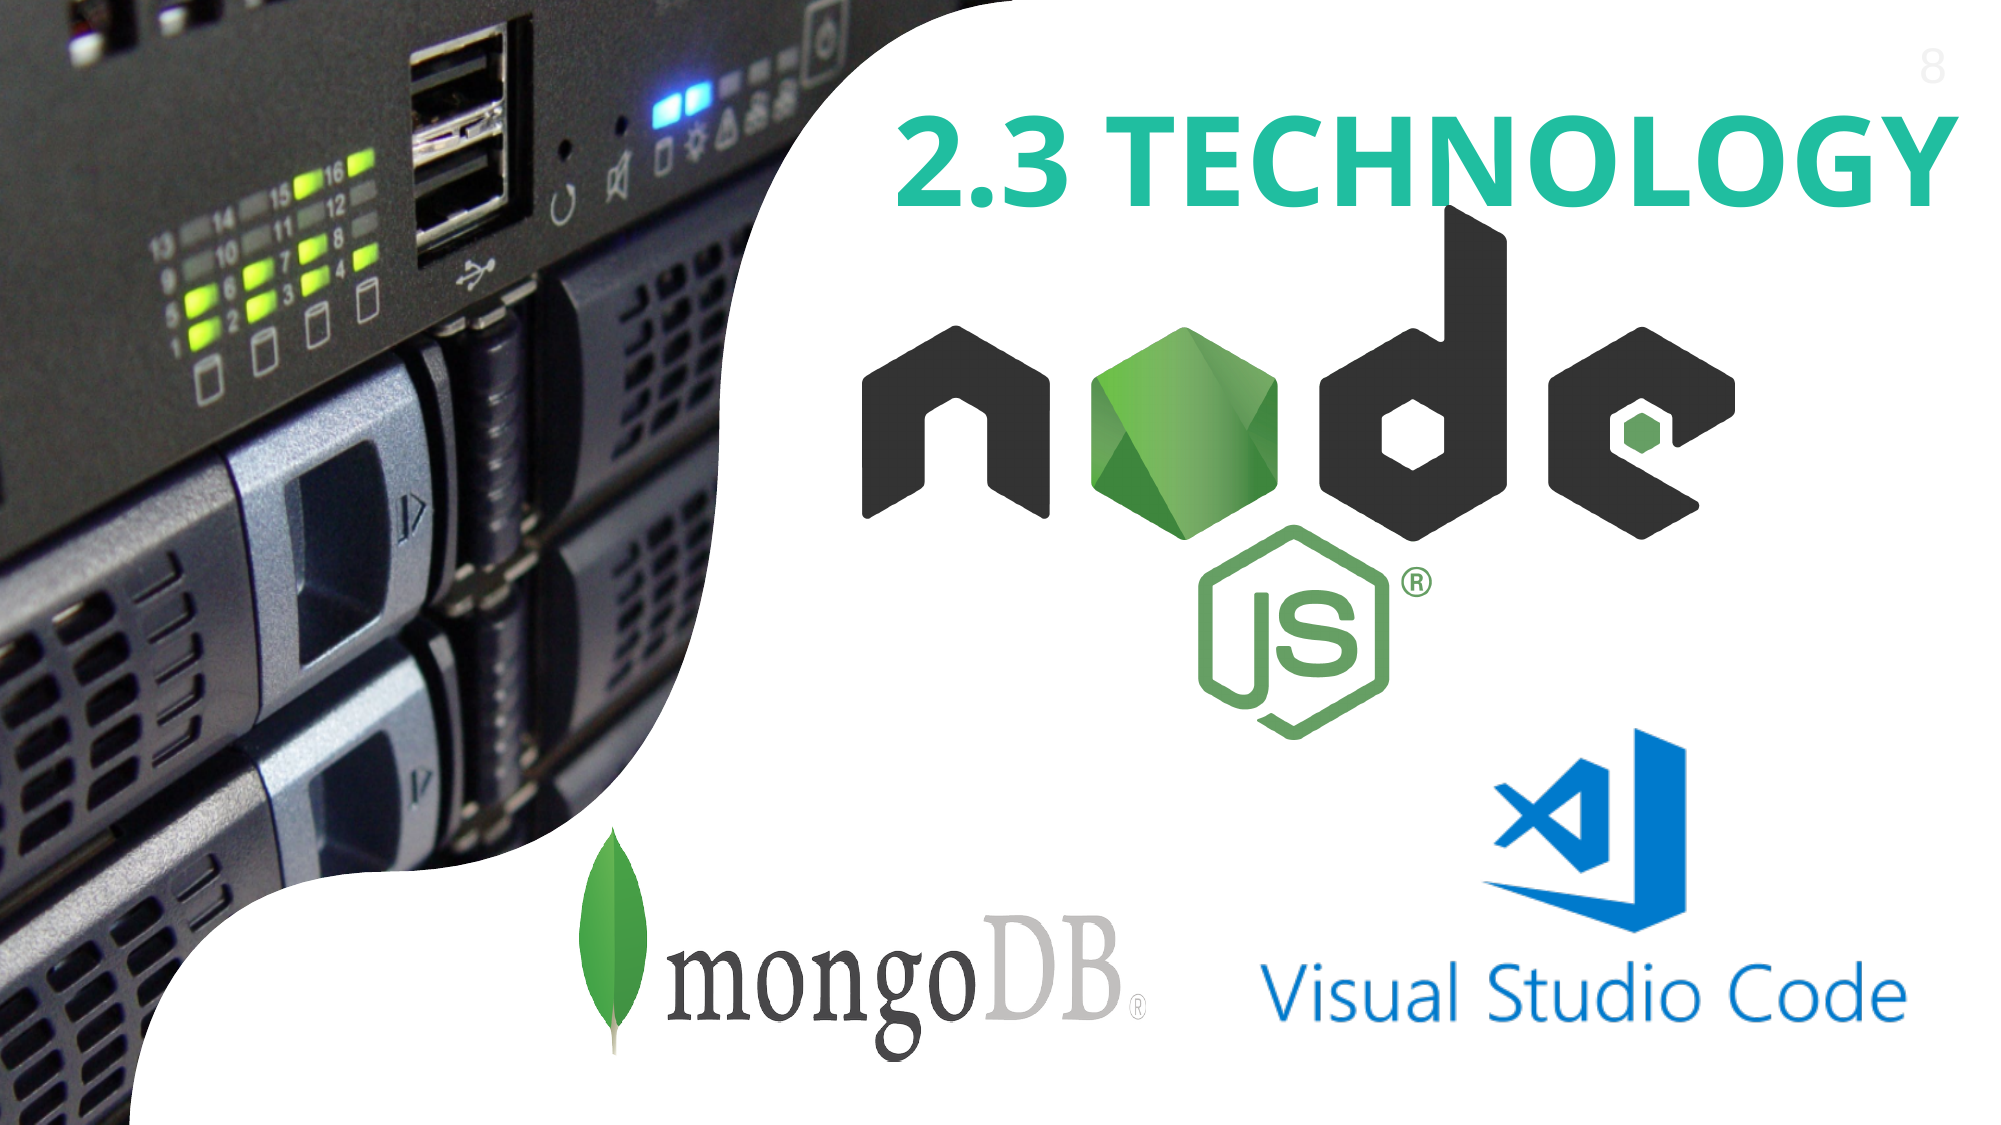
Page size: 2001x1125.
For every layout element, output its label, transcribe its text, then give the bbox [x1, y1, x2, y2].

picture [0, 0, 1959, 1125]
text_box 2.3 TECHNOLOGY [1013, 91, 1975, 233]
